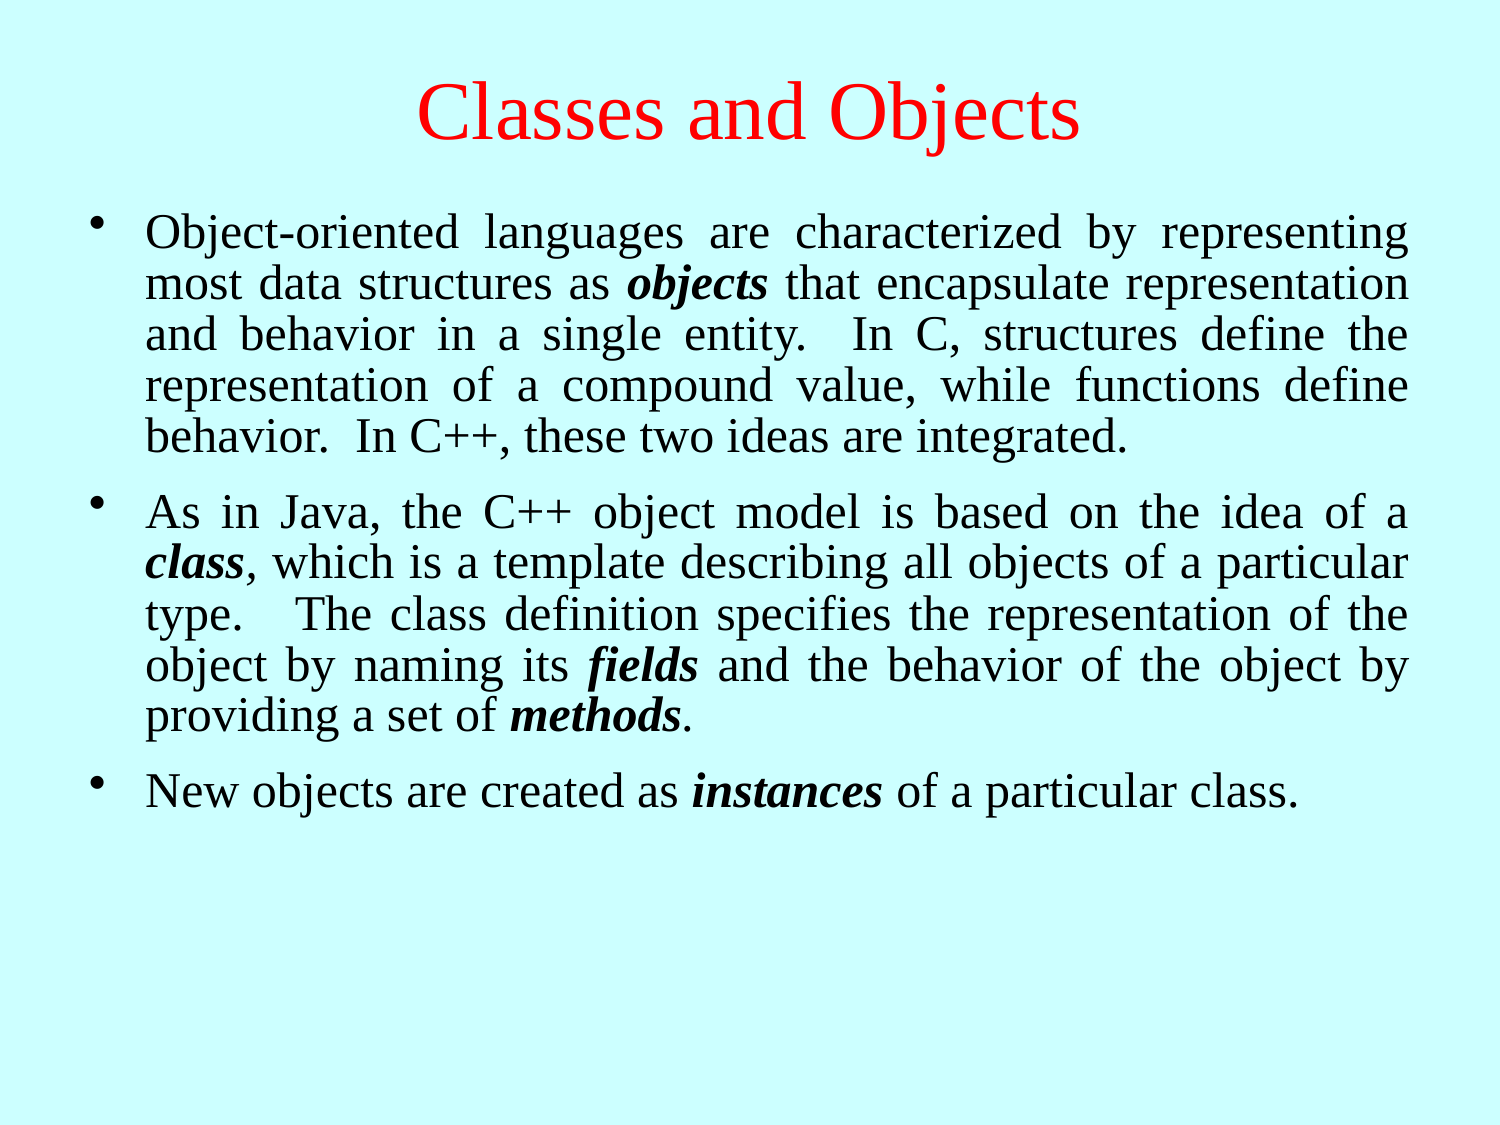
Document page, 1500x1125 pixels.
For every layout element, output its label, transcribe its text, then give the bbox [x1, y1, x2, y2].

title Classes and Objects [0, 12, 1500, 201]
list Object-oriented languages are characterized by representing most data structures as objects that encapsulate representation and behavior in a single entity. In C, structures define the representation of a compound value, while functions define behavior. In C++, these two ideas are integrated. As in Java, the C++ object model is based on the idea of a class, which is a template describing all objects of a particular type. The class definition specifies the representation of the object by naming its fields and the behavior of the object by providing a set of methods. New objects are created as instances of a particular class. [73, 199, 1426, 1076]
